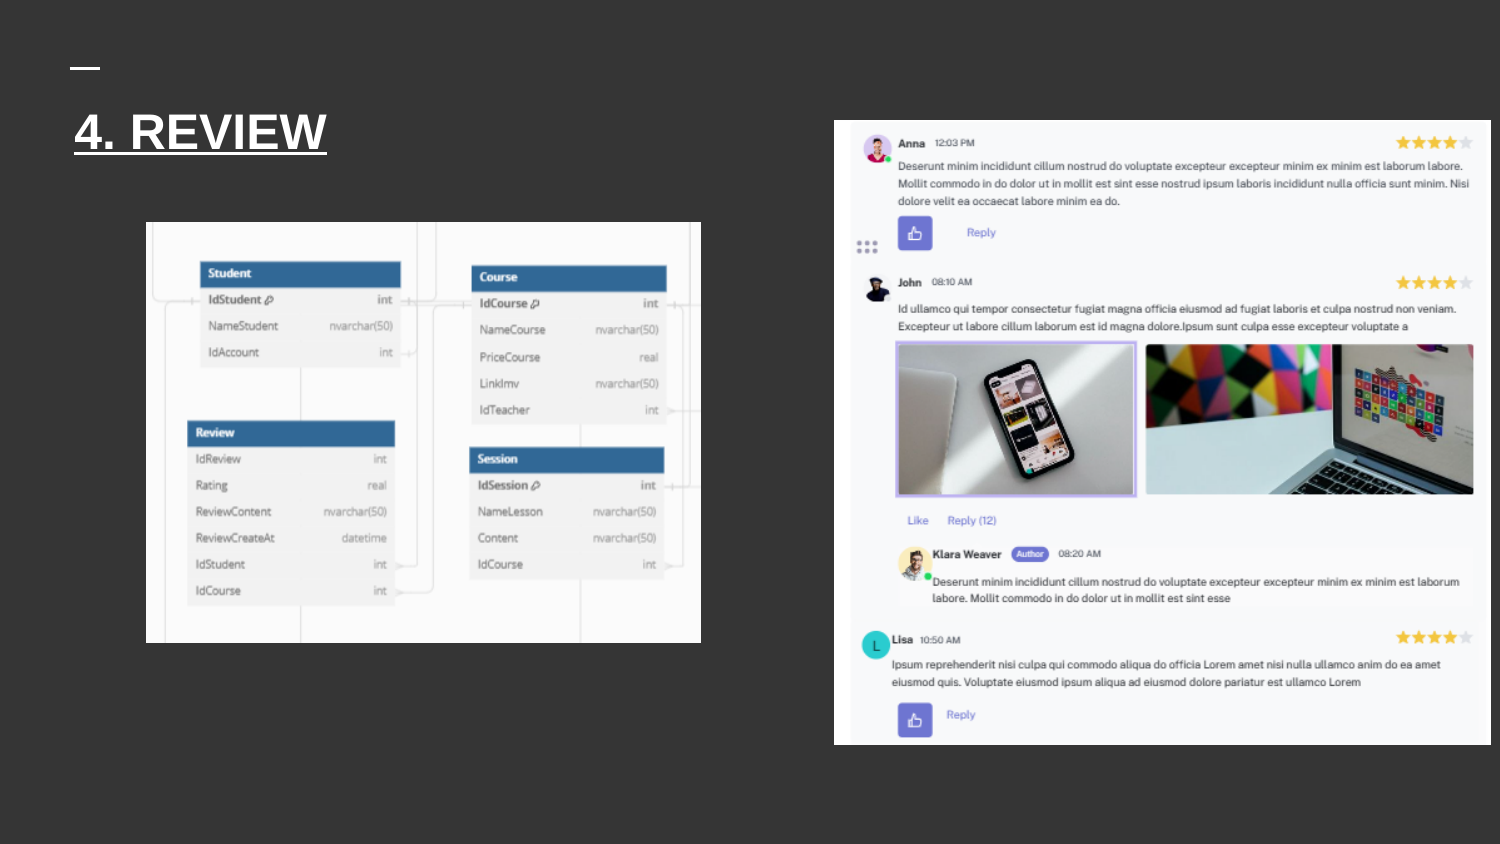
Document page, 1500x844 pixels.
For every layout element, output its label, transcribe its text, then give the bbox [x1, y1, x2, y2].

text_box 4. REVIEW [59, 92, 724, 167]
picture [833, 120, 1491, 745]
picture [145, 222, 701, 644]
